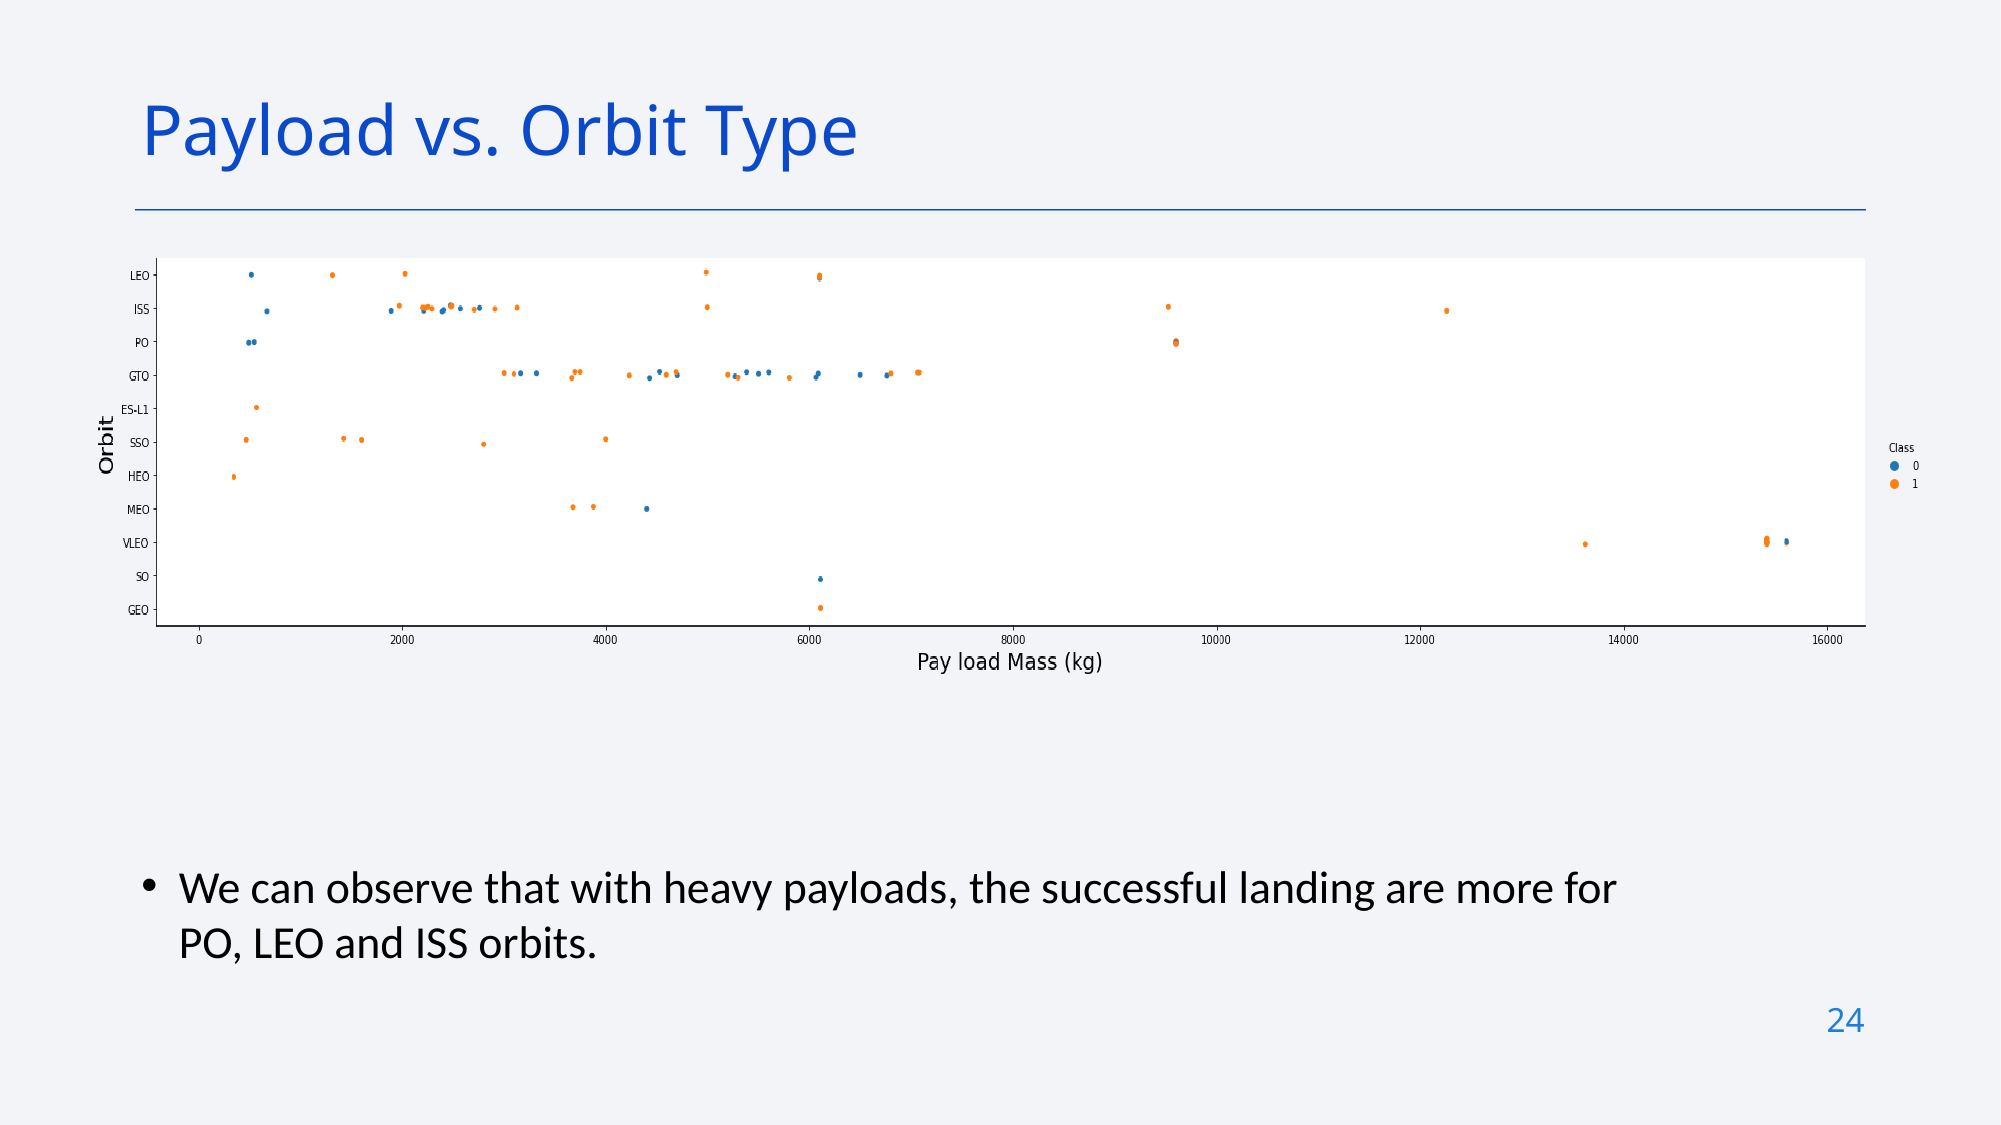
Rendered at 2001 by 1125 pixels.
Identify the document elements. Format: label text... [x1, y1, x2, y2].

picture [0, 0, 2001, 1125]
list We can observe that with heavy payloads, the successful landing are more for PO, LEO and ISS orbits. [126, 682, 1708, 1055]
text_box Payload vs. Orbit Type [126, 88, 1852, 179]
slide_number 24 [1708, 988, 1880, 1055]
